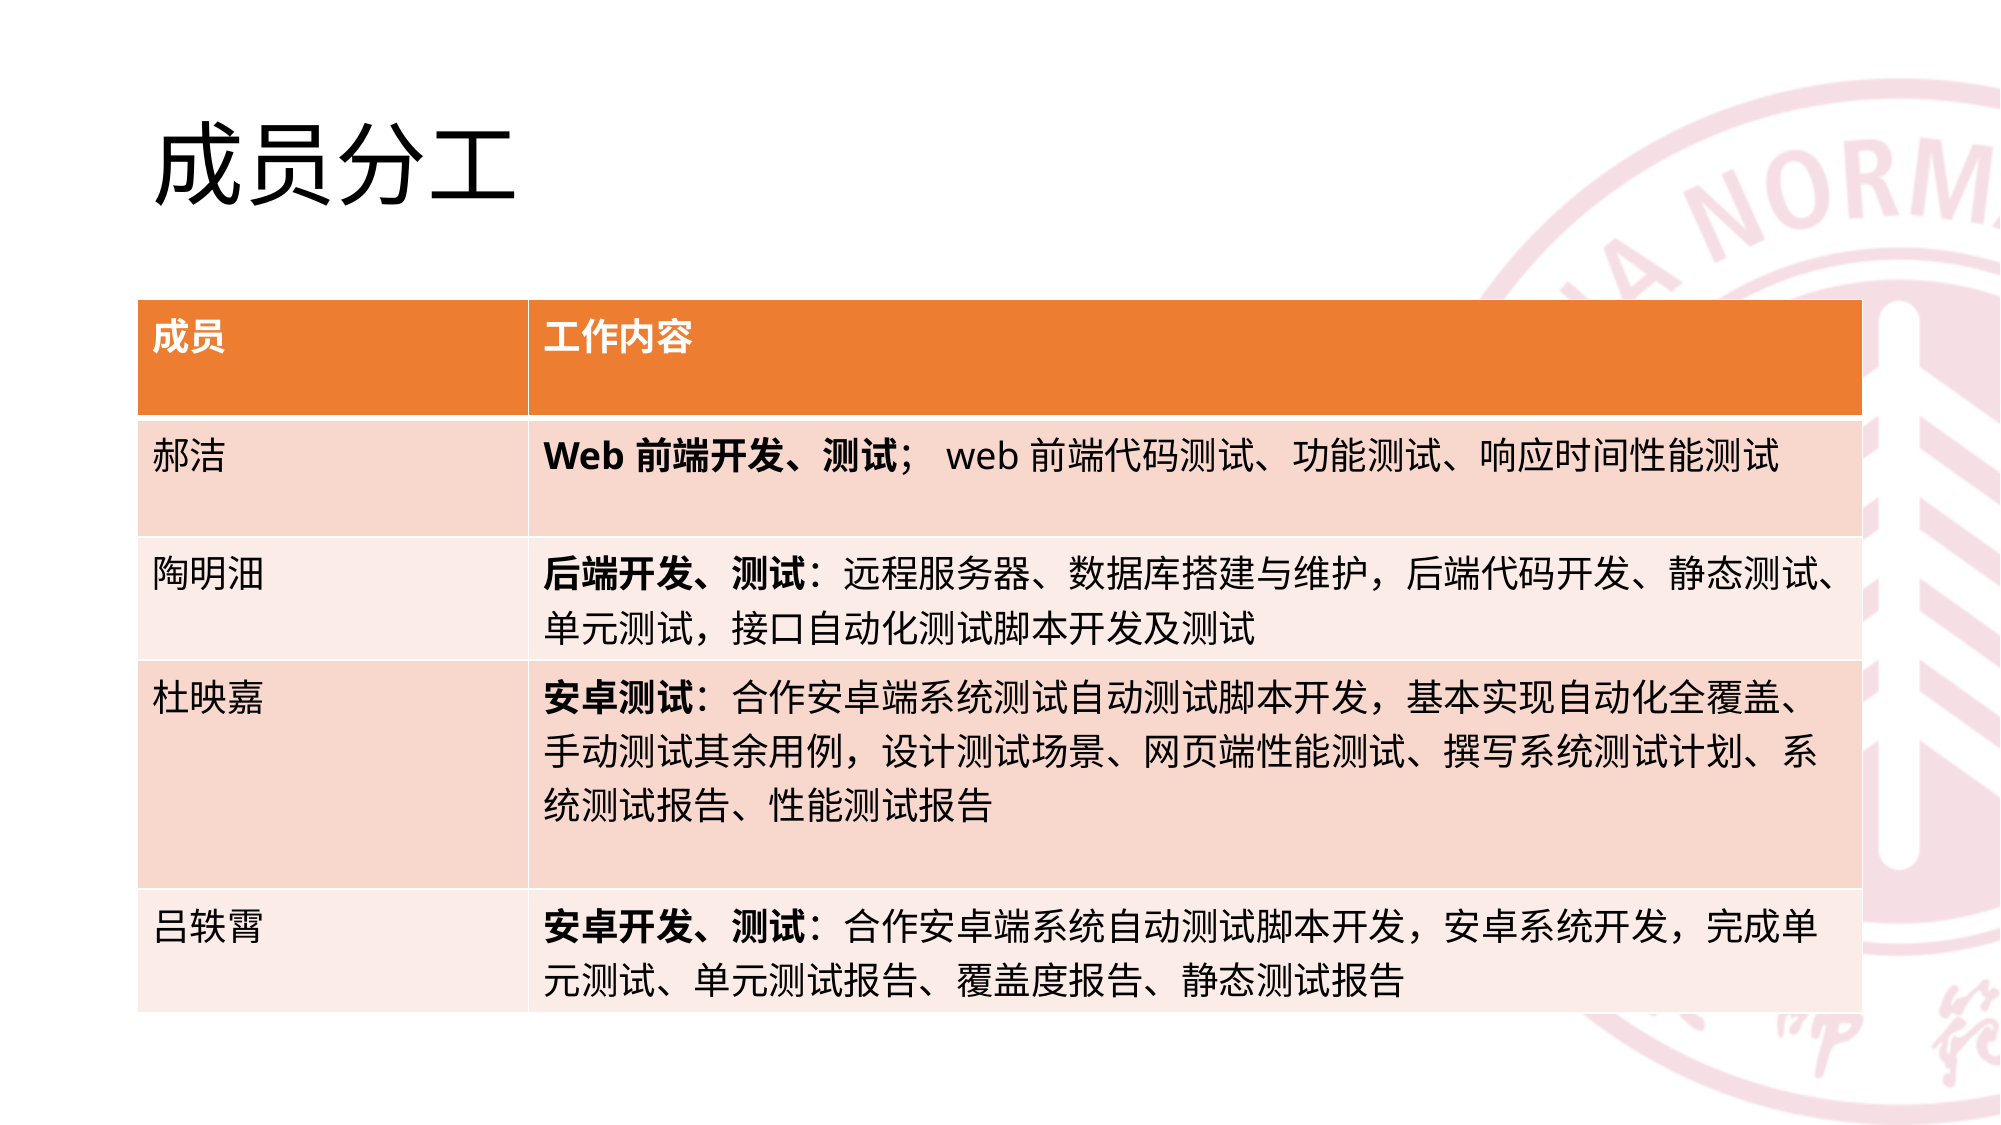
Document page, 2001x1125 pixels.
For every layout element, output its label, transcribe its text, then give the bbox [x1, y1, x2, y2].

table_cell 陶明沺 [138, 538, 528, 659]
table_cell 安卓测试：合作安卓端系统测试自动测试脚本开发，基本实现自动化全覆盖、手动测试其余用例，设计测试场景、网页端性能测试、撰写系统测试计划、系统测试报告、性能测试报告 [529, 661, 1862, 888]
table_cell 后端开发、测试：远程服务器、数据库搭建与维护，后端代码开发、静态测试、单元测试，接口自动化测试脚本开发及测试 [529, 538, 1862, 659]
title 成员分工 [137, 59, 1863, 278]
table_header 工作内容 [529, 300, 1862, 415]
table_cell 杜映嘉 [138, 661, 528, 888]
table_cell Web前端开发、测试；web前端代码测试、功能测试、响应时间性能测试 [529, 421, 1862, 536]
table_header 成员 [138, 300, 528, 415]
table_cell 郝洁 [138, 421, 528, 536]
picture [0, 0, 2001, 1125]
table_cell 安卓开发、测试：合作安卓端系统自动测试脚本开发，安卓系统开发，完成单元测试、单元测试报告、覆盖度报告、静态测试报告 [529, 890, 1862, 1012]
table_cell 吕轶霄 [138, 890, 528, 1012]
